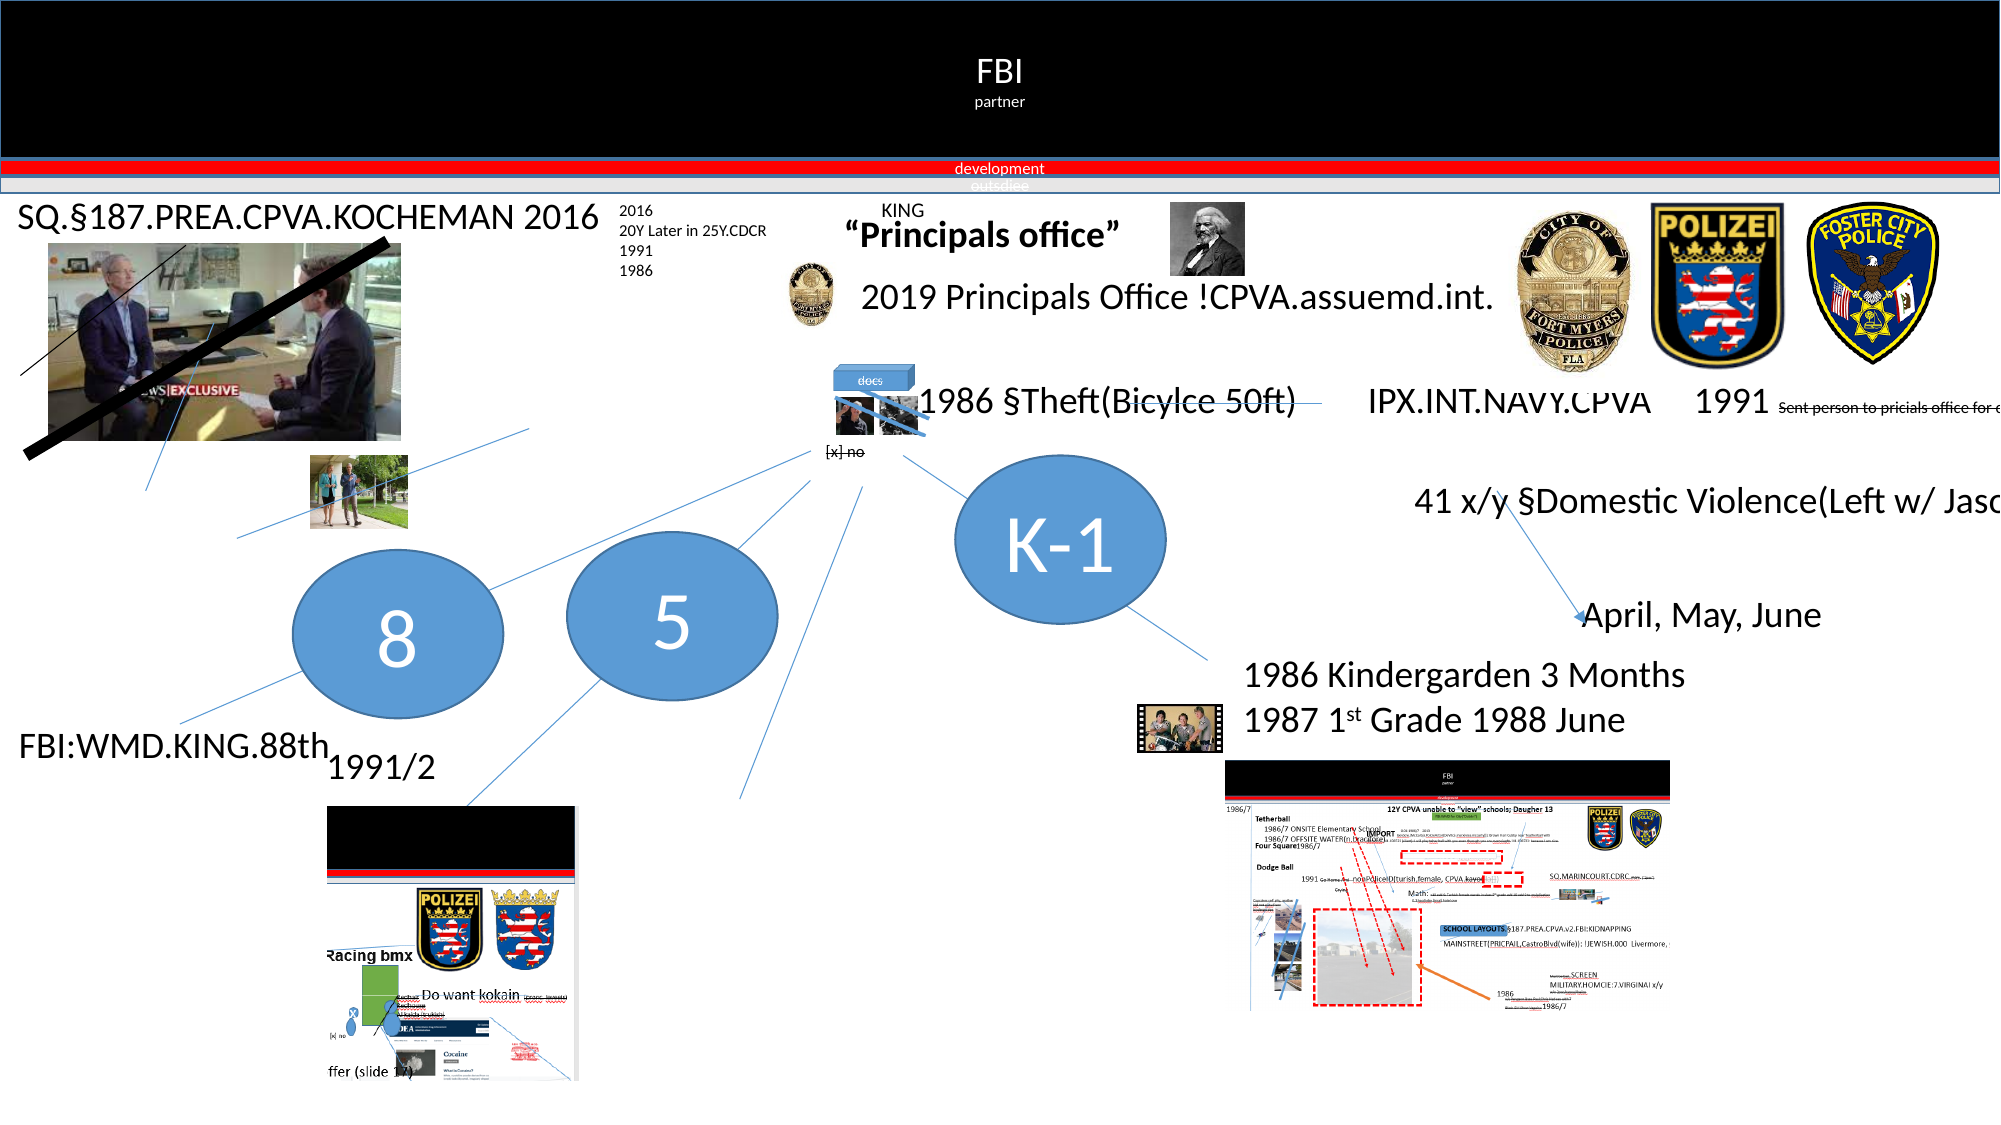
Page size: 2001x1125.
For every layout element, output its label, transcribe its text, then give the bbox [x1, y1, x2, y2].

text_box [236, 428, 530, 539]
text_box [179, 451, 811, 725]
picture [781, 262, 841, 334]
text_box FBI:WMD.KING.88th [4, 713, 345, 774]
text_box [25, 241, 388, 456]
text_box SQ.§187.PREA.CPVA.KOCHEMAN 2016 [2, 184, 615, 245]
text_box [447, 725, 811, 825]
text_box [903, 455, 1208, 661]
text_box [20, 245, 186, 376]
picture [327, 806, 579, 1081]
text_box FBI partner [0, 0, 2000, 159]
picture [388, 243, 401, 428]
text_box 1986 §Theft(Bicylce 50ft) IPX.INT.NAVY.CPVA 1991 Sent person to pricials office for cocain likely flour [935, 368, 2000, 428]
text_box April, May, June [1566, 582, 1838, 643]
picture [1137, 704, 1223, 753]
picture [822, 358, 935, 437]
picture [1225, 760, 1670, 1011]
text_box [739, 486, 863, 800]
text_box 1986 Kindergarden 3 Months 1987 1st Grade 1988 June [1228, 642, 1701, 748]
text_box 1991/2 [311, 734, 447, 795]
text_box [x] no [810, 433, 880, 469]
text_box 41 x/y §Domestic Violence(Left w/ Jason) [1399, 468, 2000, 529]
text_box “Principals office” [829, 202, 1137, 263]
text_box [145, 456, 179, 491]
picture [1496, 194, 1958, 393]
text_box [1496, 490, 1586, 624]
text_box 2019 Principals Office !CPVA.assuemd.int.net [846, 264, 1496, 325]
picture [1170, 202, 1245, 276]
text_box development [0, 159, 2000, 176]
text_box KING [866, 189, 940, 229]
text_box outsdiee [0, 176, 2000, 194]
text_box 2016 20Y Later in 25Y.CDCR 1991 1986 [604, 192, 782, 287]
